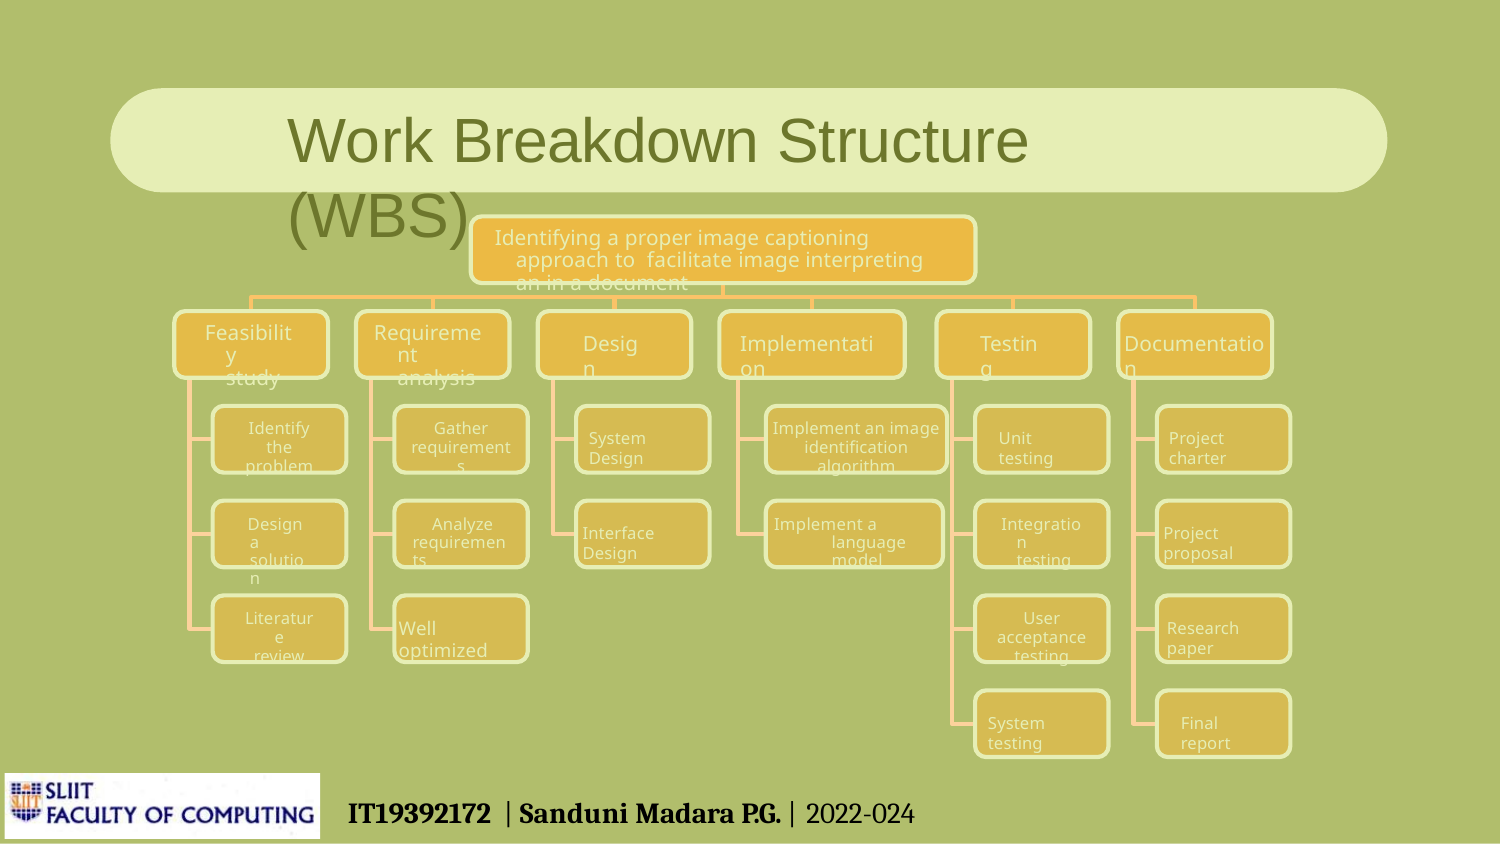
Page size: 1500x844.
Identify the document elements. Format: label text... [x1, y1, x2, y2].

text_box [1154, 688, 1293, 760]
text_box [391, 593, 531, 665]
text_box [972, 498, 1111, 570]
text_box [763, 403, 950, 475]
title Work Breakdown Structure (WBS) [285, 97, 1218, 250]
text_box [391, 498, 531, 570]
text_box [1154, 403, 1293, 475]
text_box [171, 308, 331, 381]
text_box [1154, 593, 1293, 665]
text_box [391, 403, 531, 475]
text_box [716, 308, 908, 381]
text_box IT19392172 | Sanduni Madara P.G. | 2022-024 [345, 793, 1008, 829]
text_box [972, 403, 1111, 475]
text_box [1115, 308, 1275, 381]
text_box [353, 308, 512, 381]
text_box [573, 403, 712, 475]
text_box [573, 498, 712, 570]
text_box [535, 308, 694, 381]
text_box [763, 498, 946, 570]
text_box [210, 403, 349, 475]
text_box [4, 773, 321, 839]
text_box [110, 88, 1388, 193]
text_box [187, 213, 1198, 726]
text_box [210, 498, 349, 570]
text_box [972, 688, 1111, 760]
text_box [210, 593, 349, 665]
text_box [934, 308, 1093, 381]
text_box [972, 593, 1111, 665]
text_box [1154, 498, 1293, 570]
